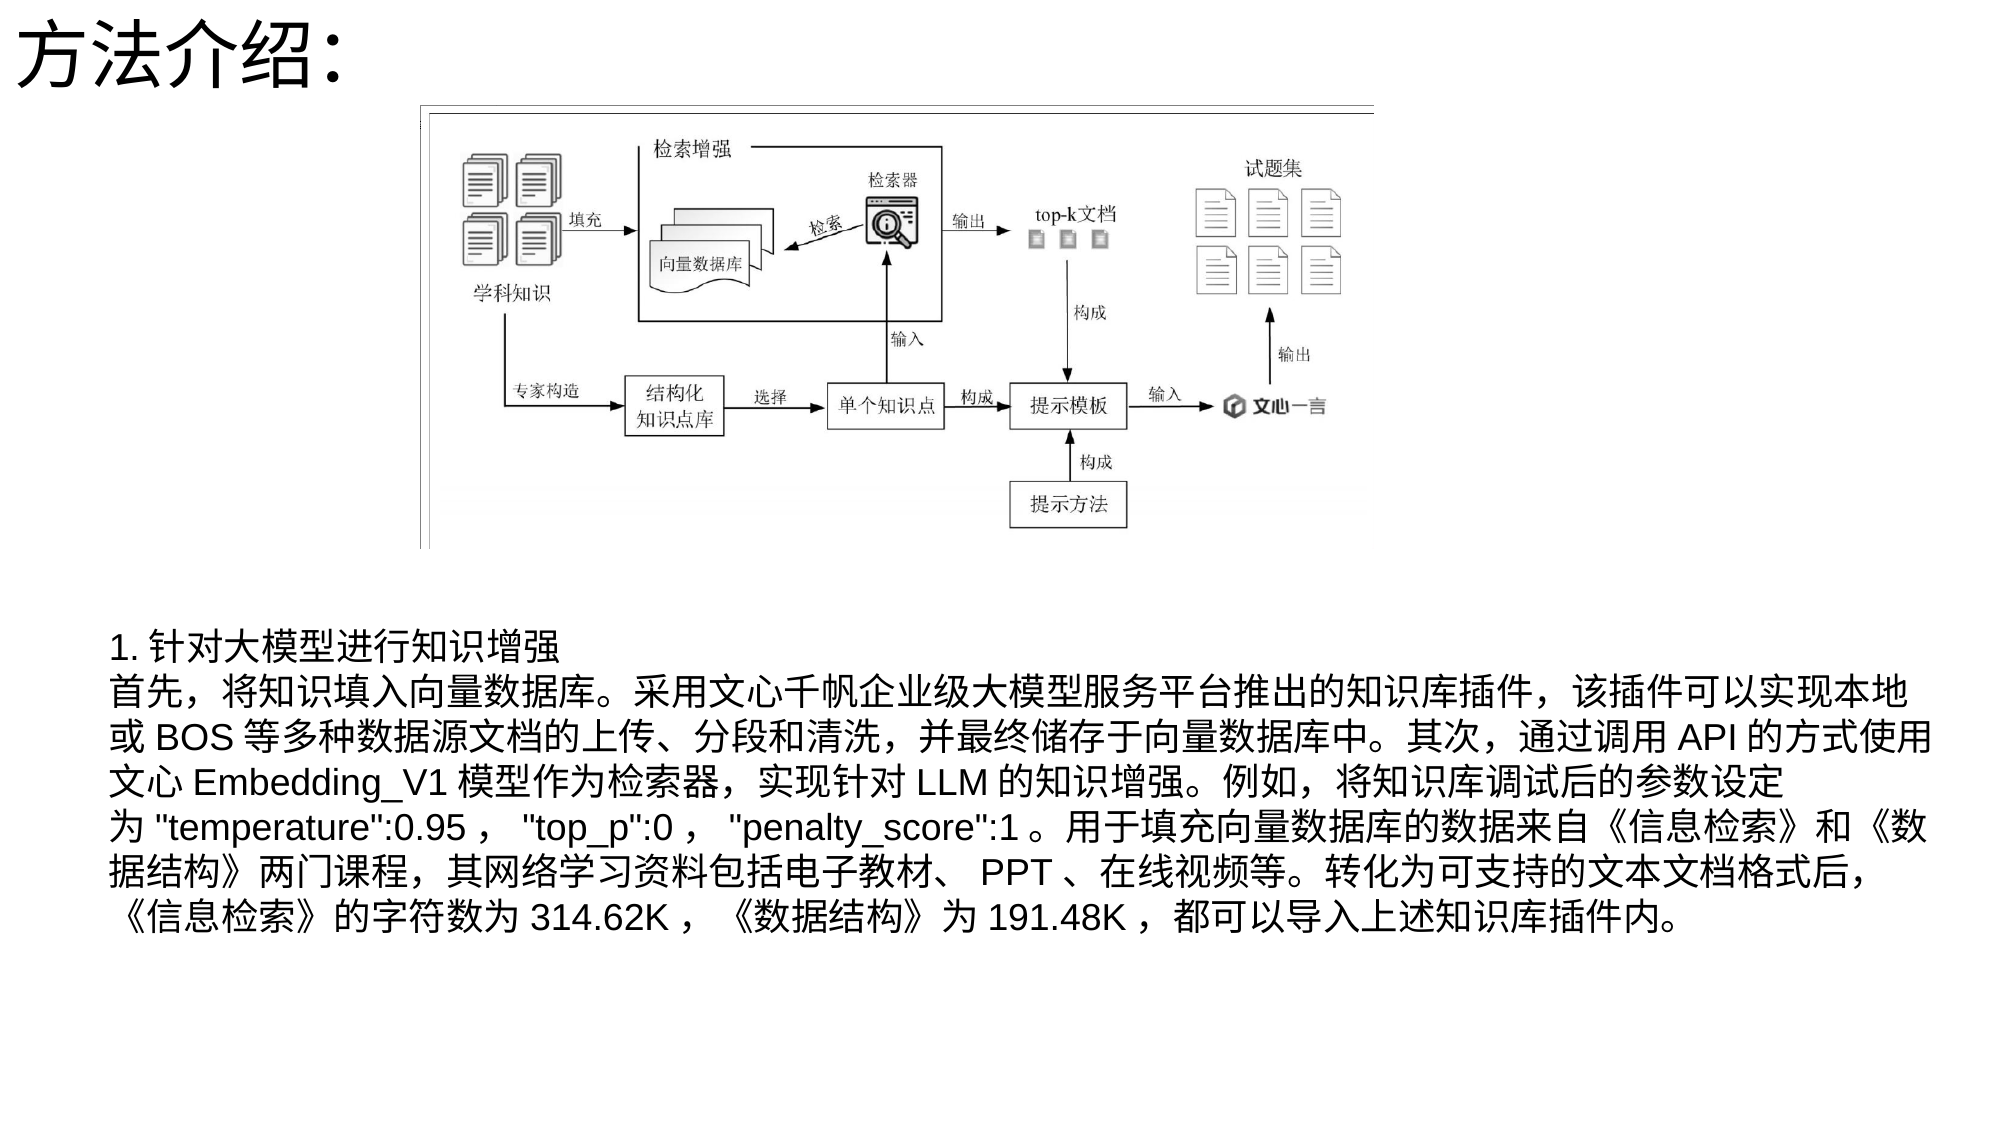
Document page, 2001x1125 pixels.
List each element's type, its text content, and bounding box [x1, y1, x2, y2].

text_box 1.针对大模型进行知识增强 首先，将知识填入向量数据库。采用文心千帆企业级大模型服务平台推出的知识库插件，该插件可以实现本地或BOS等多种数据源文档的上传、分段和清洗，并最终储存于向量数据库中。其次，通过调用API的方式使用文心Embedding_V1模型作为检索器，实现针对LLM的知识增强。例如，将知识库调试后的参数设定为"temperature":0.95，"top_p":0，"penalty_score":1。用于填充向量数据库的数据来自《信息检索》和《数据结构》两门课程，其网络学习资料包括电子教材、PPT、在线视频等。转化为可支持的文本文档格式后，《信息检索》的字符数为314.62K，《数据结构》为191.48K，都可以导入上述知识库插件内。 [94, 615, 1955, 946]
picture [420, 105, 1375, 550]
text_box 方法介绍： [0, 0, 1036, 105]
